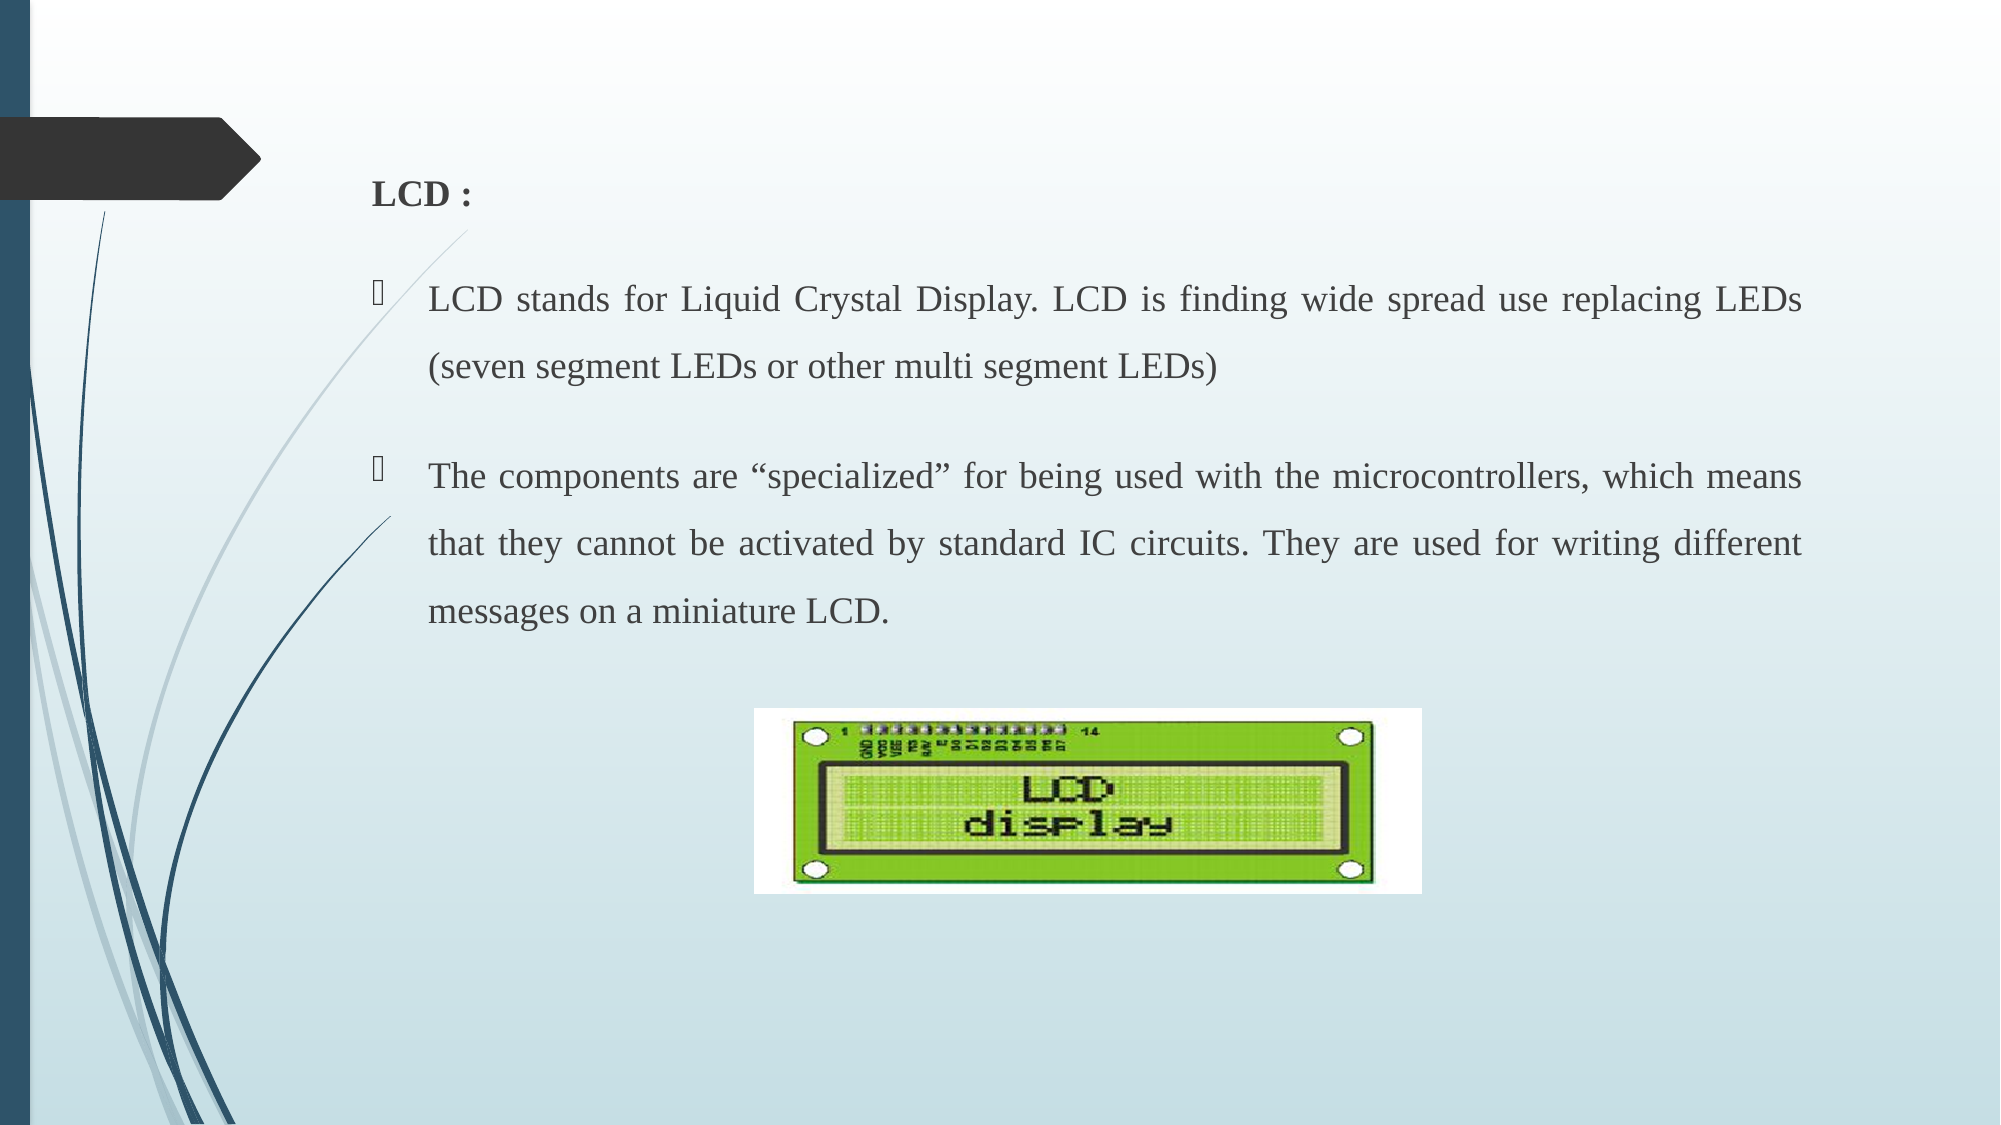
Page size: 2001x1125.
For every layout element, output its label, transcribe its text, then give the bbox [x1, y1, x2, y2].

list LCD : LCD stands for Liquid Crystal Display. LCD is finding wide spread use replacing LEDs (seven segment LEDs or other multi segment LEDs) The components are “specialized” for being used with the microcontrollers, which means that they cannot be activated by standard IC circuits. They are used for writing different messages on a miniature LCD. [356, 158, 1820, 983]
picture [754, 708, 1422, 895]
